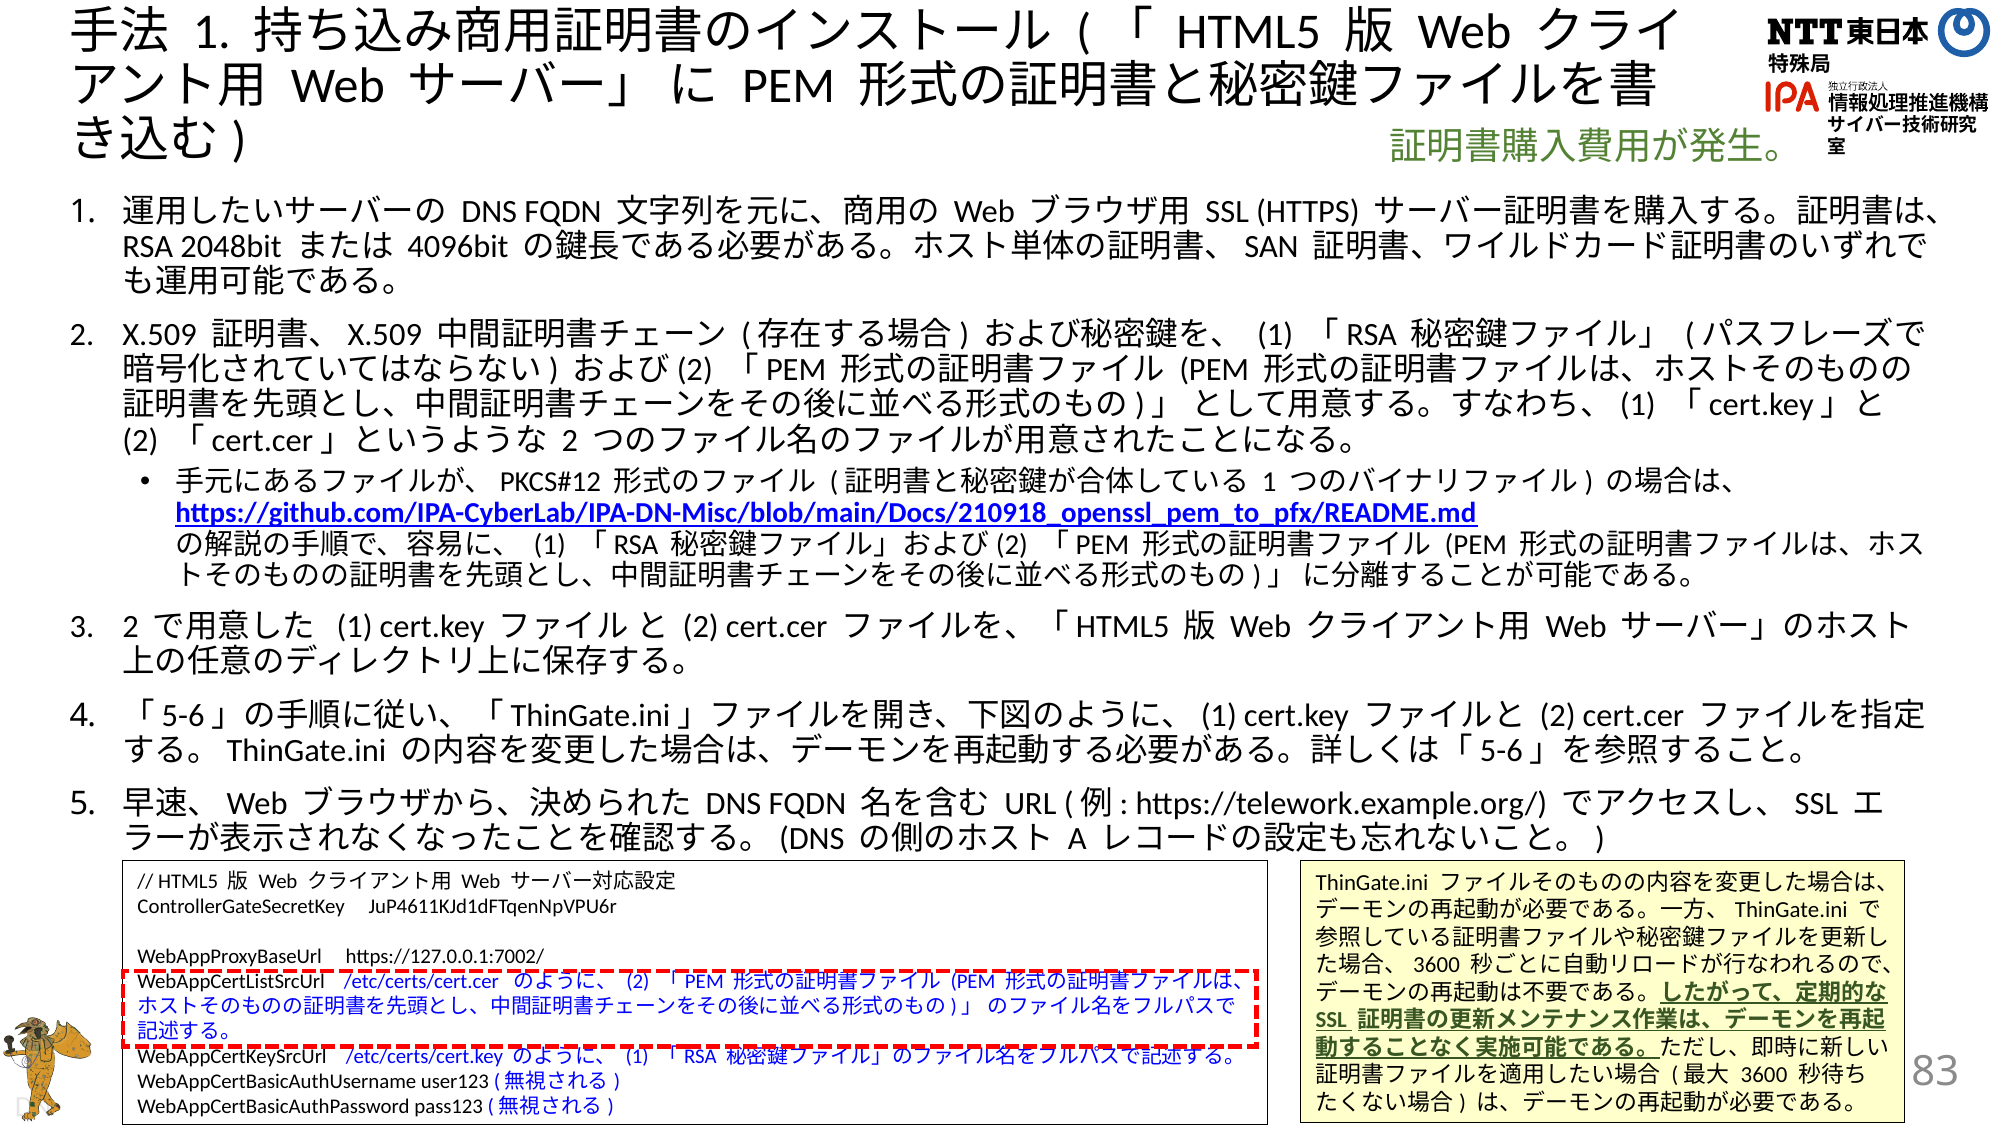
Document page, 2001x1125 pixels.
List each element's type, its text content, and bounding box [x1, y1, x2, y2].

text_box // HTML5 版 Web クライアント用 Web サーバー対応設定 ControllerGateSecretKey JuP4611KJd1dFTqenNpVPU6r WebAppProxyBaseUrl https://127.0.0.1:7002/ WebAppCertListSrcUrl /etc/certs/cert.cer のように、 (2) 「PEM 形式の証明書ファイル (PEM 形式の証明書ファイルは、ホストそのものの証明書を先頭とし、中間証明書チェーンをその後に並べる形式のもの)」 のファイル名をフルパスで記述する。 WebAppCertKeySrcUrl /etc/certs/cert.key のように、 (1) 「RSA 秘密鍵ファイル」のファイル名をフルパスで記述する。 WebAppCertBasicAuthUsername user123 (無視される) WebAppCertBasicAuthPassword pass123 (無視される) [122, 860, 1268, 1125]
title 手法 1. 持ち込み商用証明書のインストール (「 HTML5 版 Web クライアント用 Web サーバー」 に PEM 形式の証明書と秘密鍵ファイルを書き込む) [54, 30, 1703, 143]
slide_number 83 [1905, 1042, 1975, 1103]
text_box [122, 970, 1258, 1047]
text_box 証明書購入費用が発生。 [1374, 114, 1862, 175]
list 運用したいサーバーの DNS FQDN 文字列を元に、商用の Web ブラウザ用 SSL (HTTPS) サーバー証明書を購入する。証明書は、RSA 2048bit または 4096bit の鍵長である必要がある。ホスト単体の証明書、SAN 証明書、ワイルドカード証明書のいずれでも運用可能である。 X.509 証明書、X.509 中間証明書チェーン (存在する場合) および秘密鍵を、 (1) 「RSA 秘密鍵ファイル」 (パスフレーズで暗号化されていてはならない) および(2) 「PEM 形式の証明書ファイル (PEM 形式の証明書ファイルは、ホストそのものの証明書を先頭とし、中間証明書チェーンをその後に並べる形式のもの)」 として用意する。すなわち、(1) 「cert.key」と (2) 「cert.cer」というような 2 つのファイル名のファイルが用意されたことになる。 手元にあるファイルが、PKCS#12 形式のファイル (証明書と秘密鍵が合体している 1 つのバイナリファイル) の場合は、 https://github.com/IPA-CyberLab/IPA-DN-Misc/blob/main/Docs/210918_openssl_pem_to_pfx/README.md の解説の手順で、容易に、 (1) 「RSA 秘密鍵ファイル」および(2) 「PEM 形式の証明書ファイル (PEM 形式の証明書ファイルは、ホストそのものの証明書を先頭とし、中間証明書チェーンをその後に並べる形式のもの)」 に分離することが可能である。 2 で用意した (1) cert.key ファイル と (2) cert.cer ファイルを、「HTML5 版 Web クライアント用 Web サーバー」のホスト上の任意のディレクトリ上に保存する。 「5-6」の手順に従い、「ThinGate.ini」ファイルを開き、下図のように、(1) cert.key ファイルと (2) cert.cer ファイルを指定する。ThinGate.ini の内容を変更した場合は、デーモンを再起動する必要がある。詳しくは「5-6」を参照すること。 早速、Web ブラウザから、決められた DNS FQDN 名を含む URL (例: https://telework.example.org/) でアクセスし、SSL エラーが表示されなくなったことを確認する。(DNS の側のホスト A レコードの設定も忘れないこと。) [54, 186, 1949, 876]
text_box ThinGate.ini ファイルそのものの内容を変更した場合は、デーモンの再起動が必要である。一方、ThinGate.ini で参照している証明書ファイルや秘密鍵ファイルを更新した場合、3600 秒ごとに自動リロードが行なわれるので、デーモンの再起動は不要である。したがって、定期的な SSL 証明書の更新メンテナンス作業は、デーモンを再起動することなく実施可能である。ただし、即時に新しい証明書ファイルを適用したい場合 (最大 3600 秒待ちたくない場合) は、デーモンの再起動が必要である。 [1300, 860, 1905, 1123]
